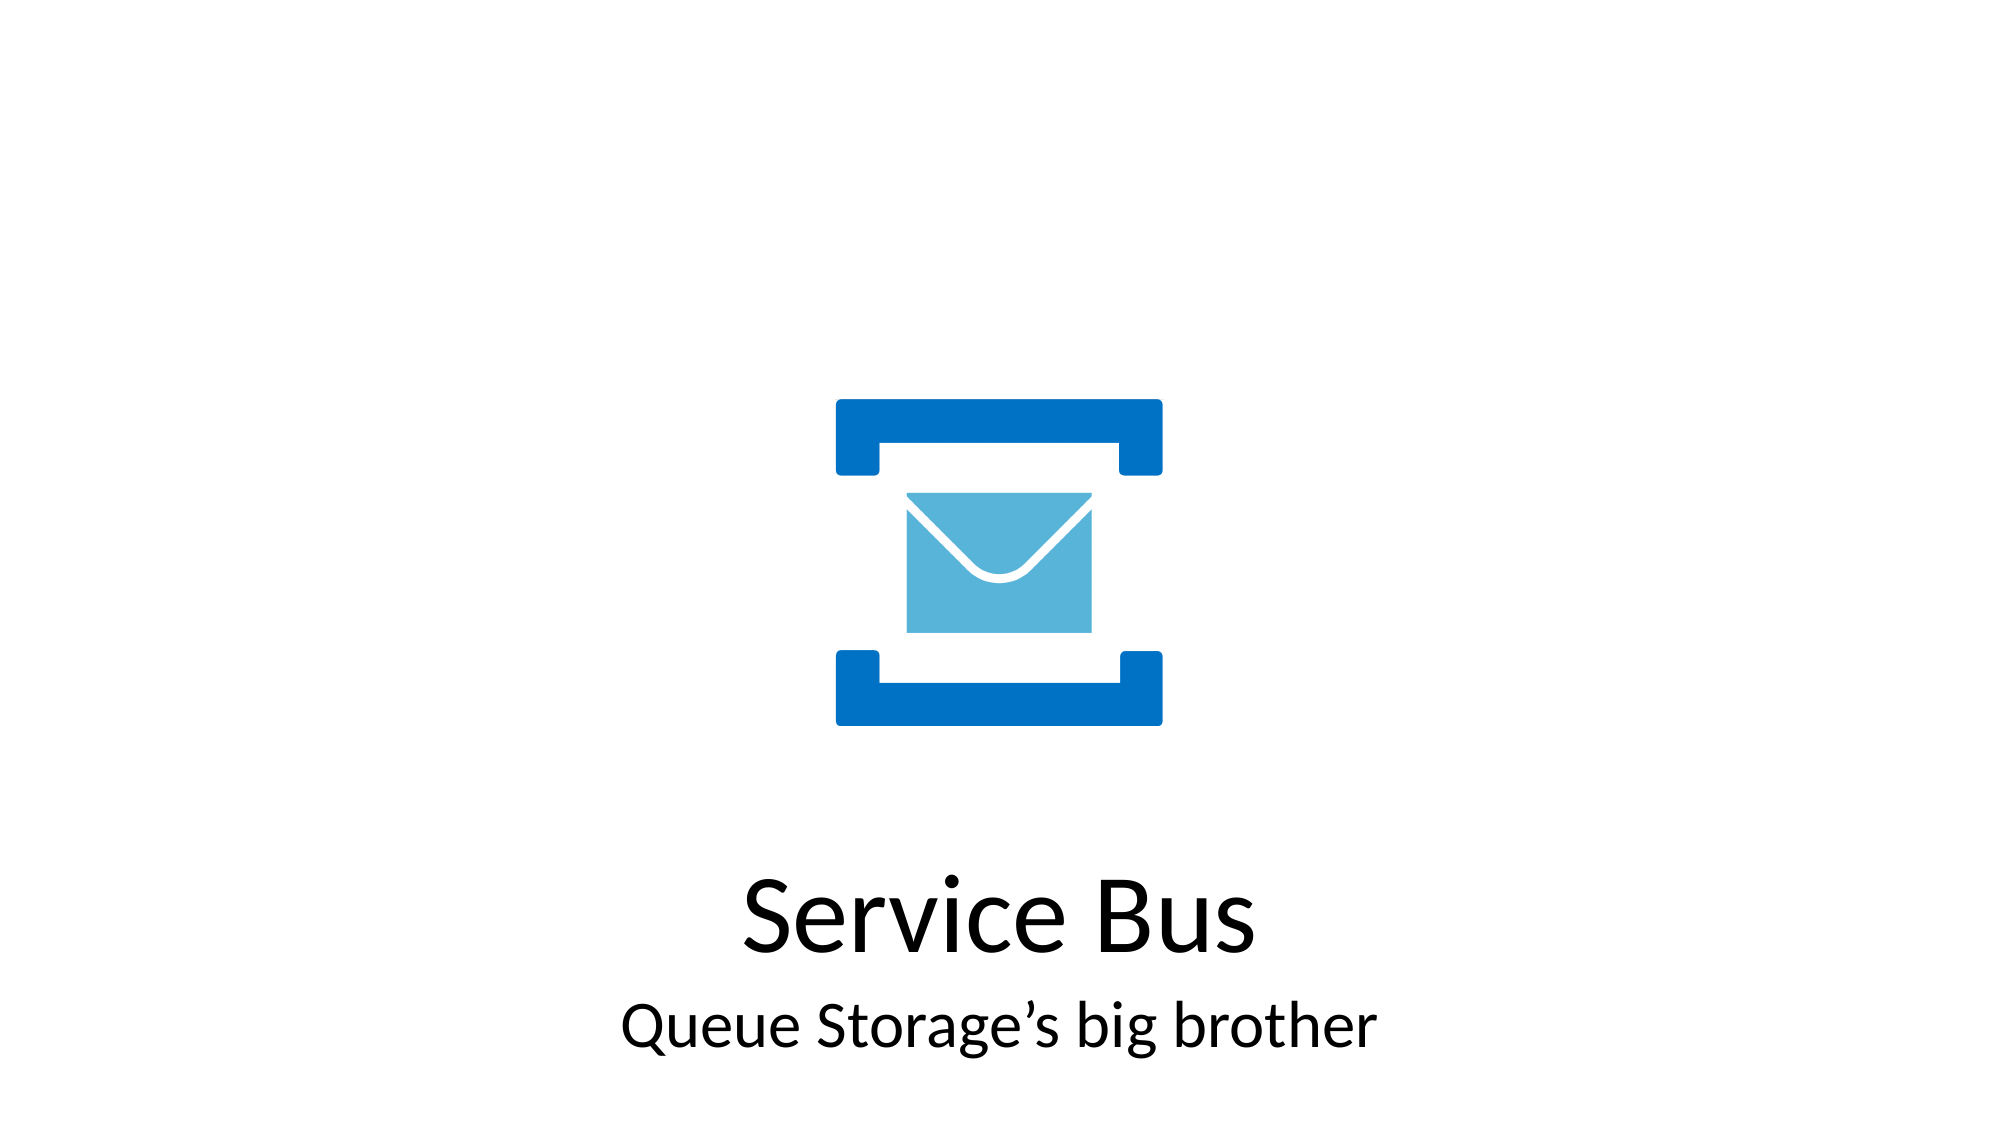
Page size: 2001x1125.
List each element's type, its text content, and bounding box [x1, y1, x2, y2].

text_box Queue Storage’s big brother [605, 973, 1395, 1069]
picture [835, 399, 1165, 726]
text_box Service Bus [726, 832, 1274, 973]
